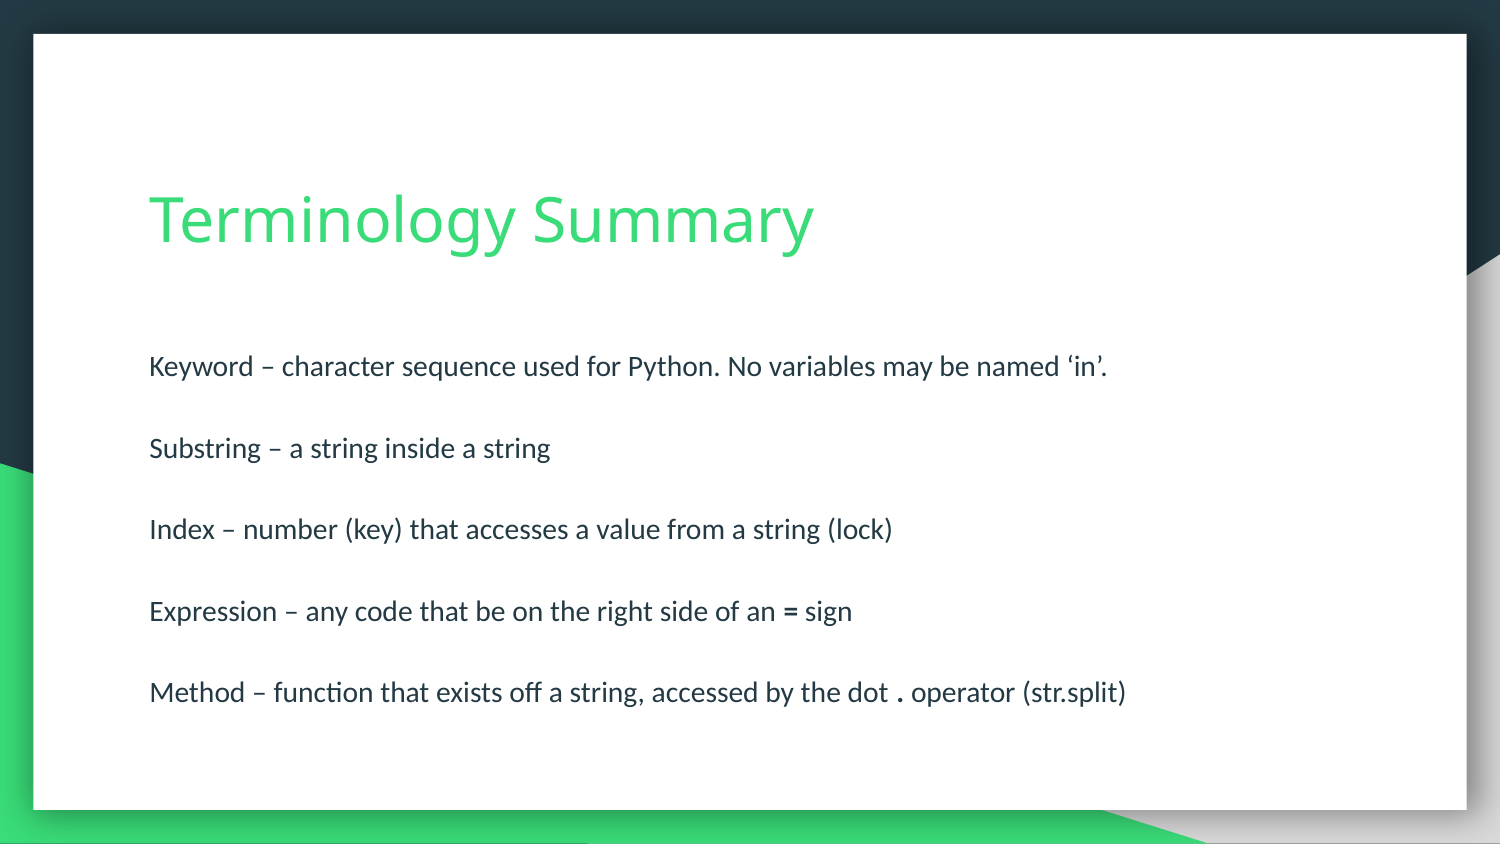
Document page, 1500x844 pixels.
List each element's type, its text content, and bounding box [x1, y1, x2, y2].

list Keyword – character sequence used for Python. No variables may be named ‘in’. Substring – a string inside a string Index – number (key) that accesses a value from a string (lock) Expression – any code that be on the right side of an = sign Method – function that exists off a string, accessed by the dot . operator (str.split) [134, 326, 1400, 729]
title Terminology Summary [134, 138, 1366, 296]
